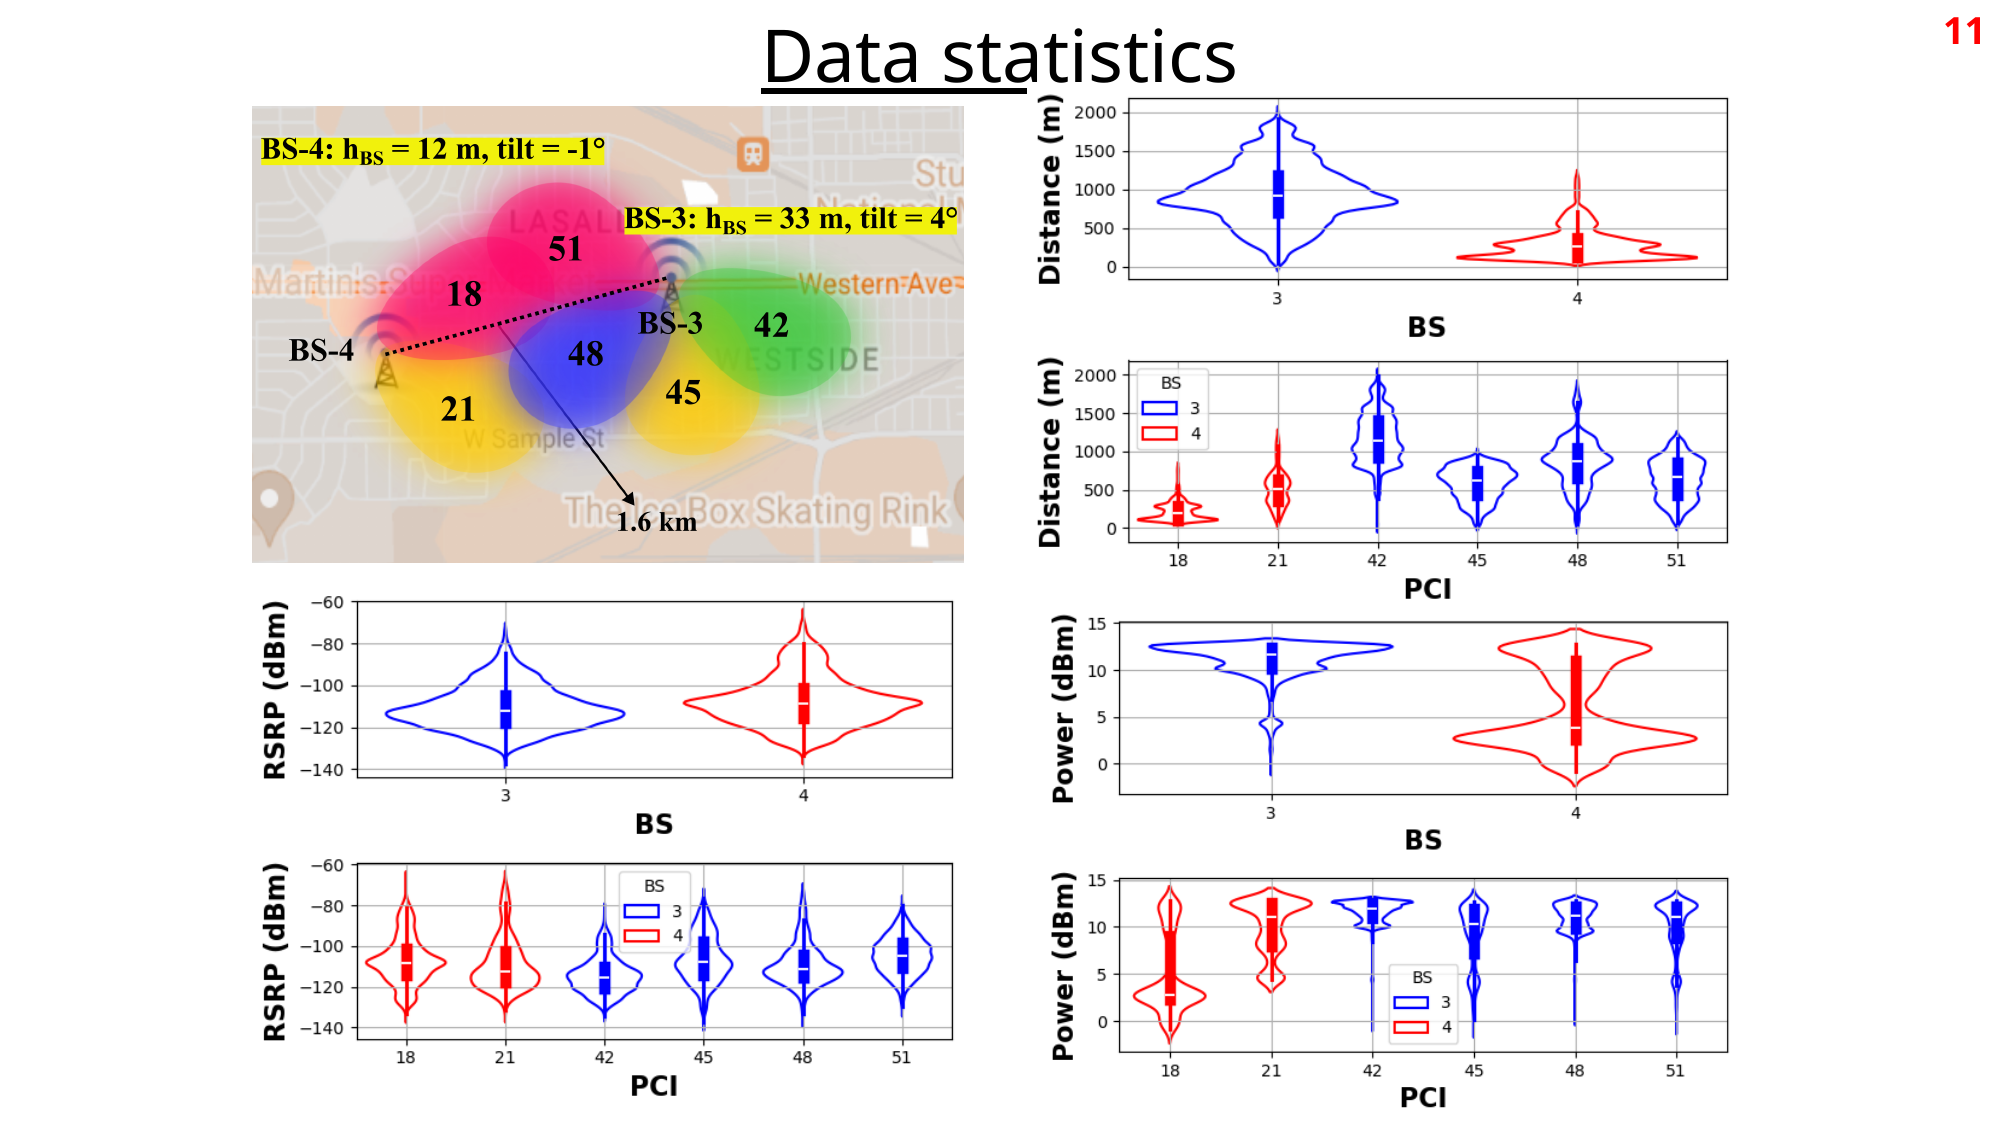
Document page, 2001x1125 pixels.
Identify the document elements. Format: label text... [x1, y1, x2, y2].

picture [1027, 85, 1740, 1125]
picture [252, 583, 965, 1115]
title Data statistics [137, 0, 1863, 119]
picture [252, 106, 965, 563]
text_box 11 [1928, 0, 2000, 60]
